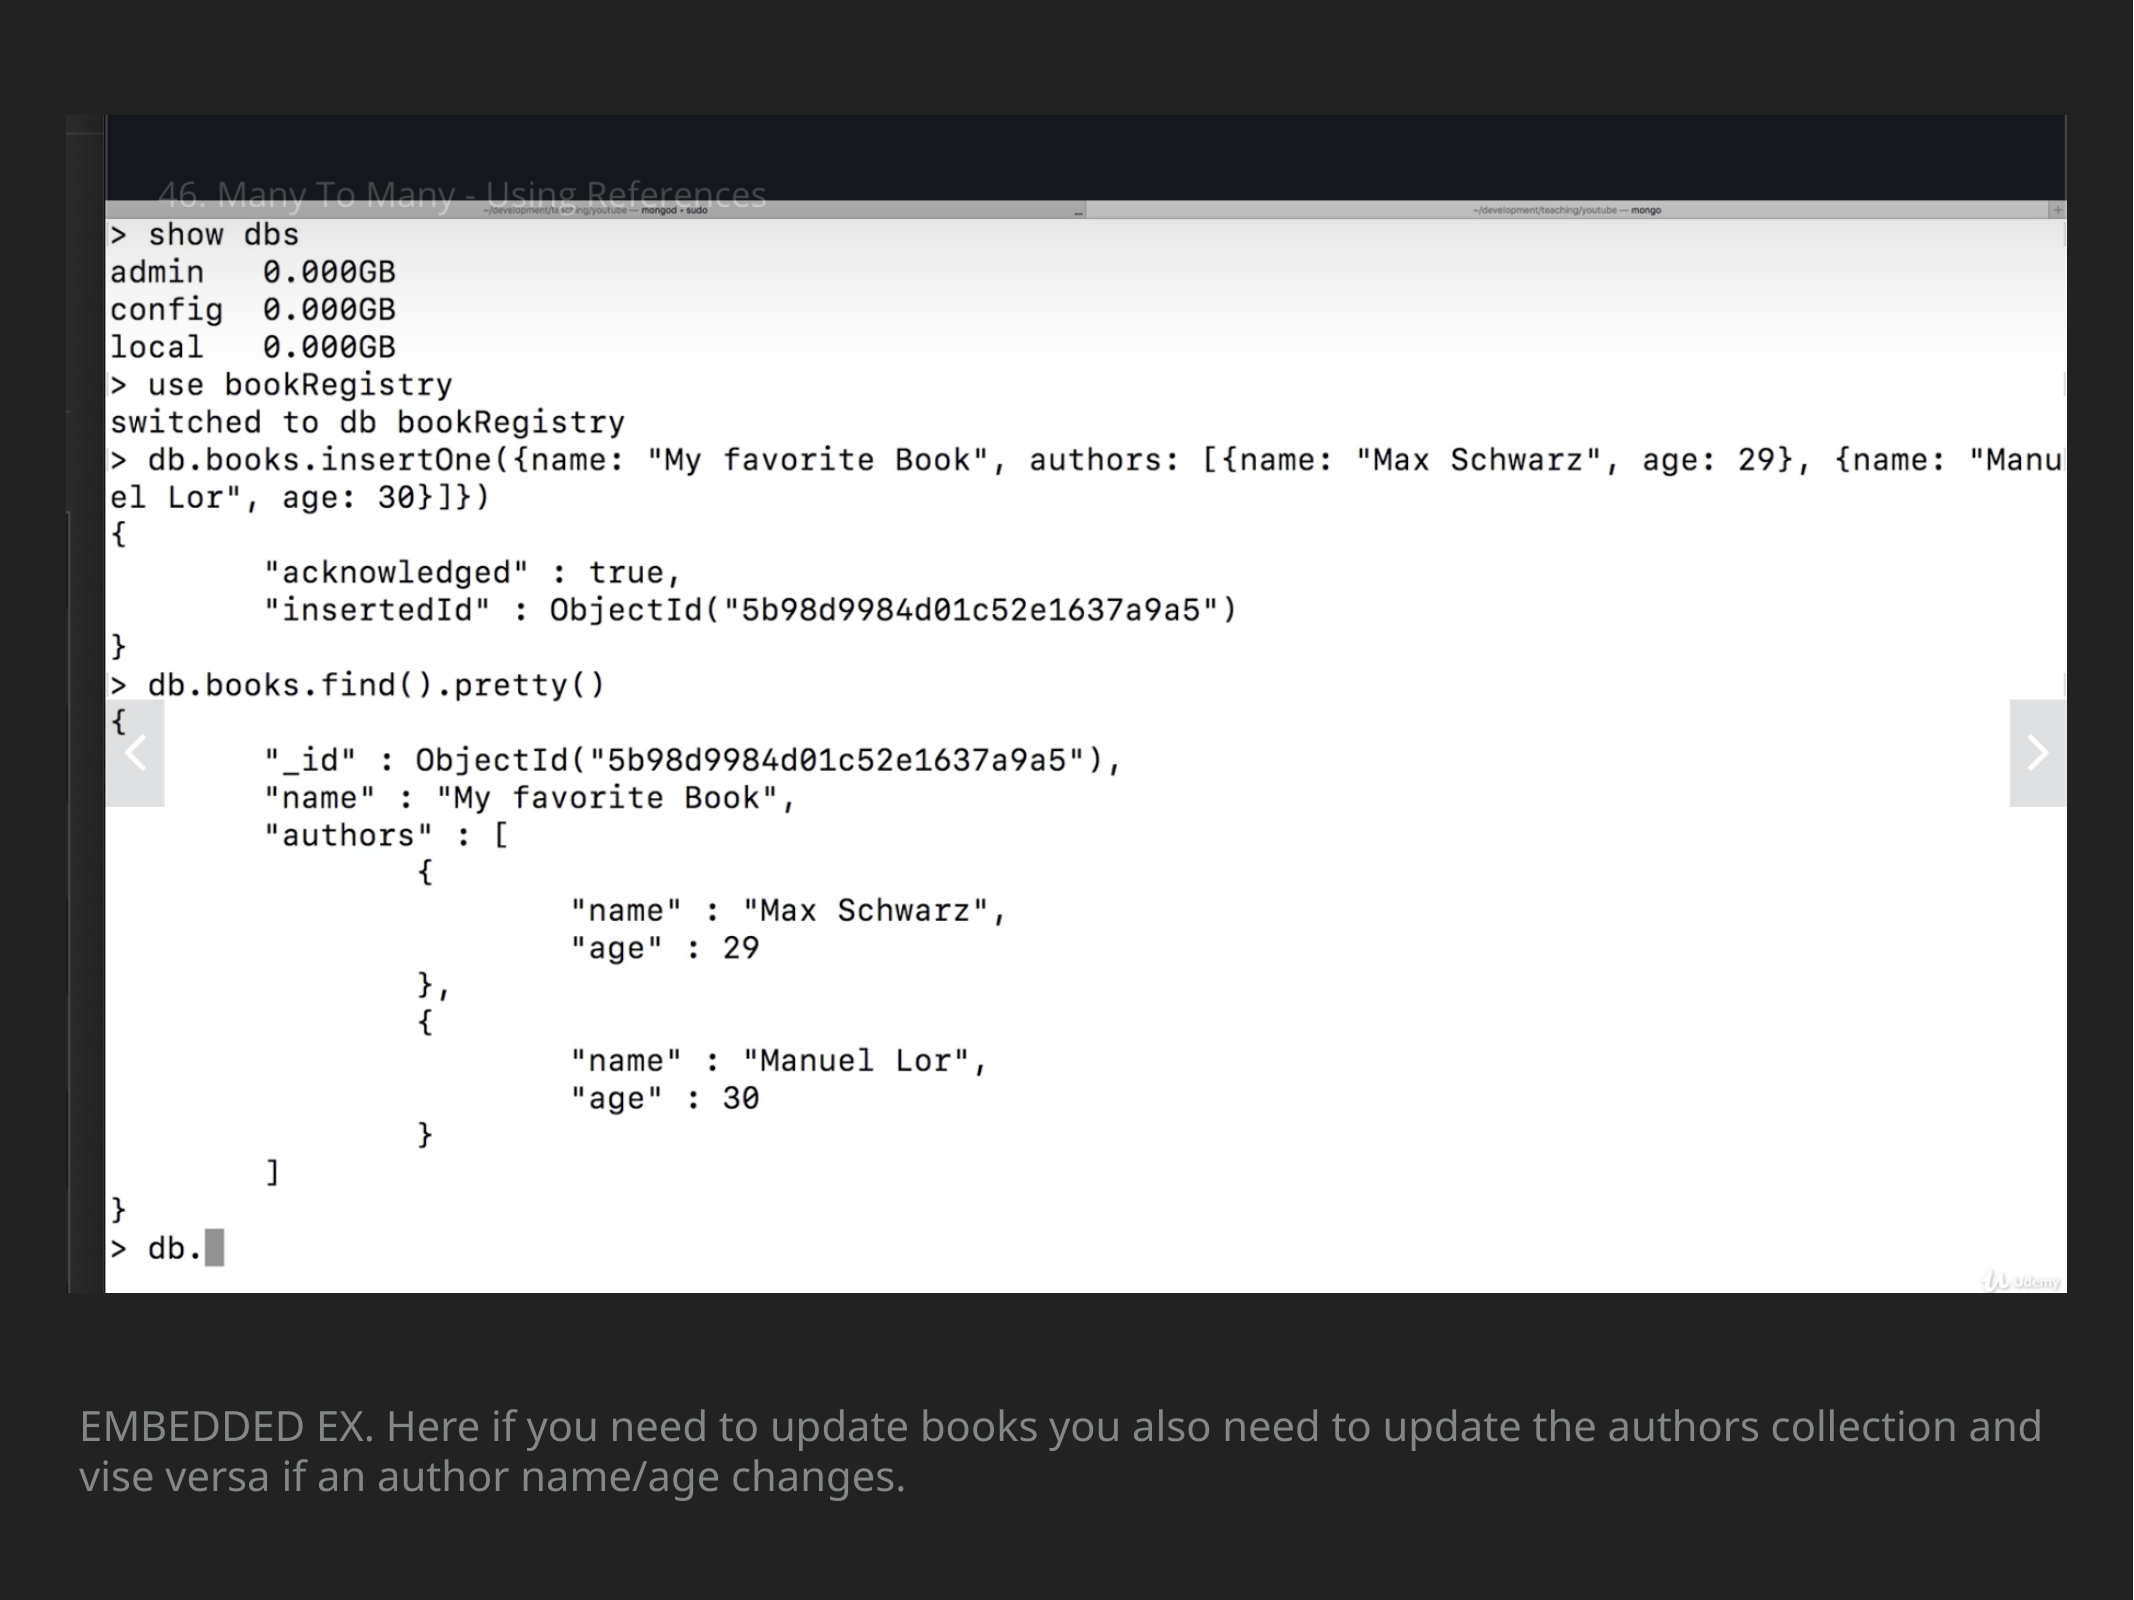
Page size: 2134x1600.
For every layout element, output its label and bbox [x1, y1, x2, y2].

text_box [66, 115, 2067, 1526]
